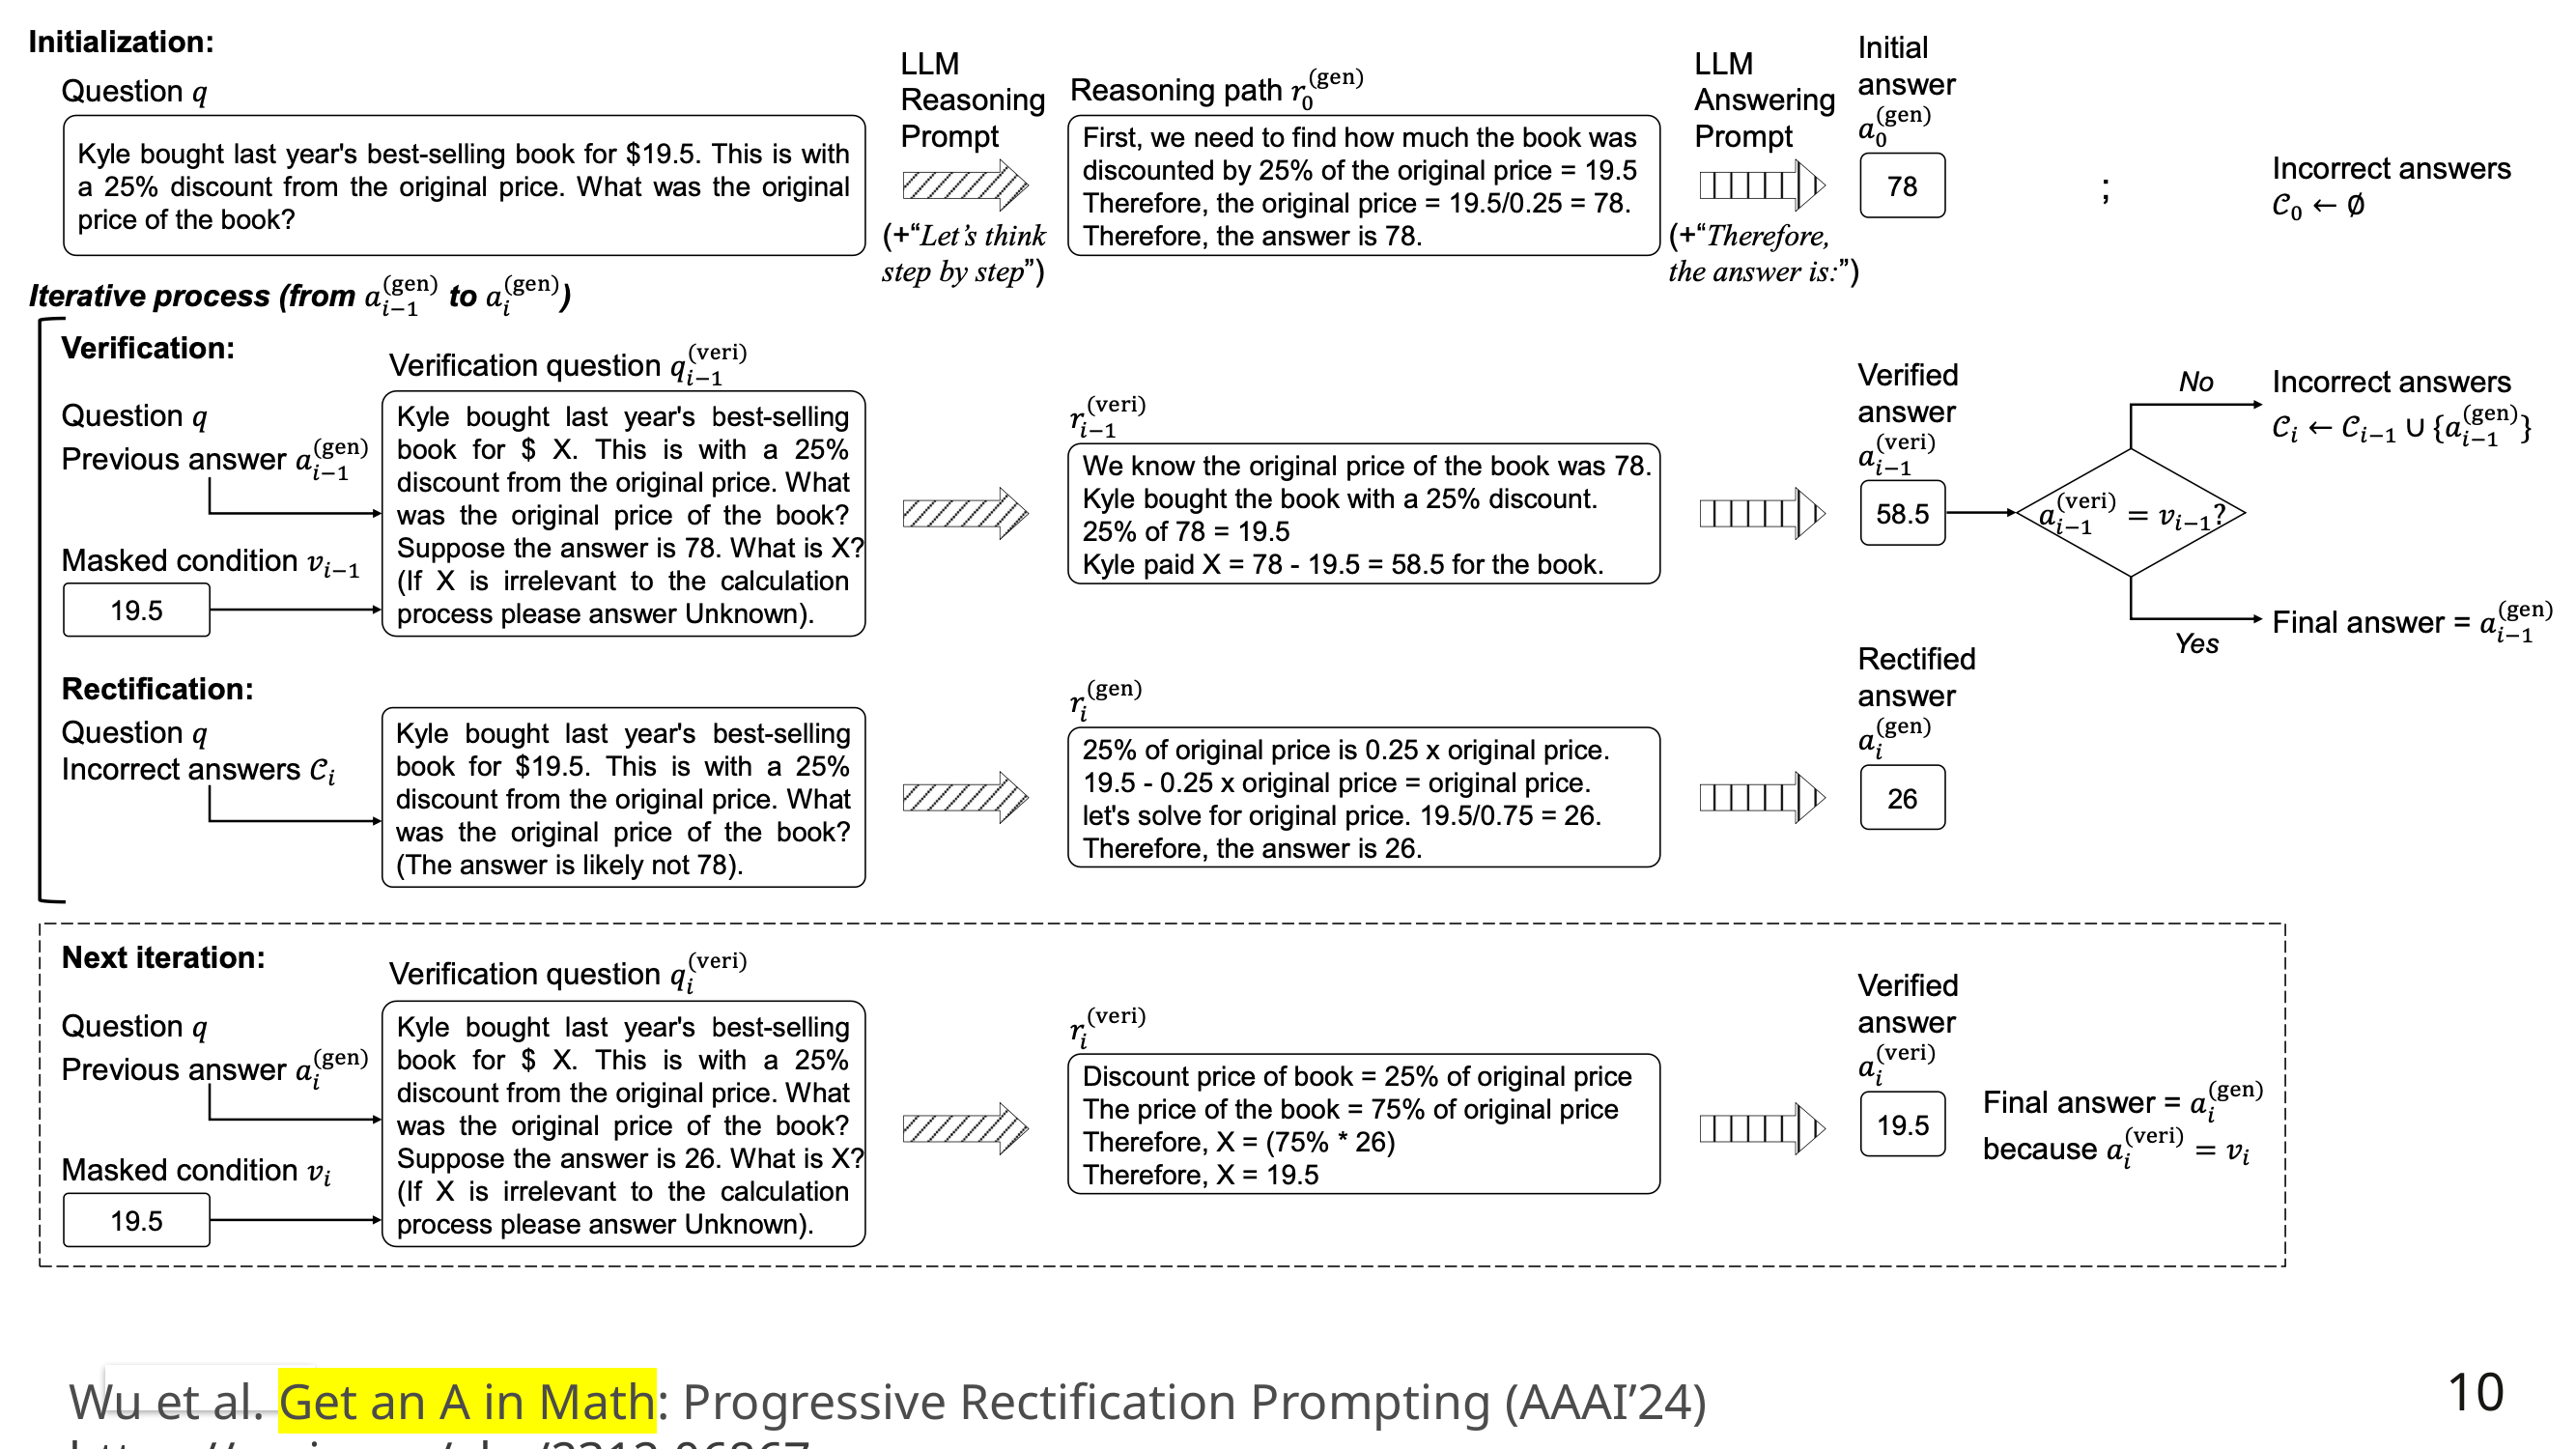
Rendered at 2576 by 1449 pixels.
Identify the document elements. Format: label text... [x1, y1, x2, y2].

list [15, 21, 2561, 1278]
text_box Wu et al. Get an A in Math: Progressive Rectification Prompting (AAAI’24) https://arxiv.org/abs/2312.06867 [45, 1366, 2395, 1427]
slide_number 9 [2394, 1365, 2530, 1424]
